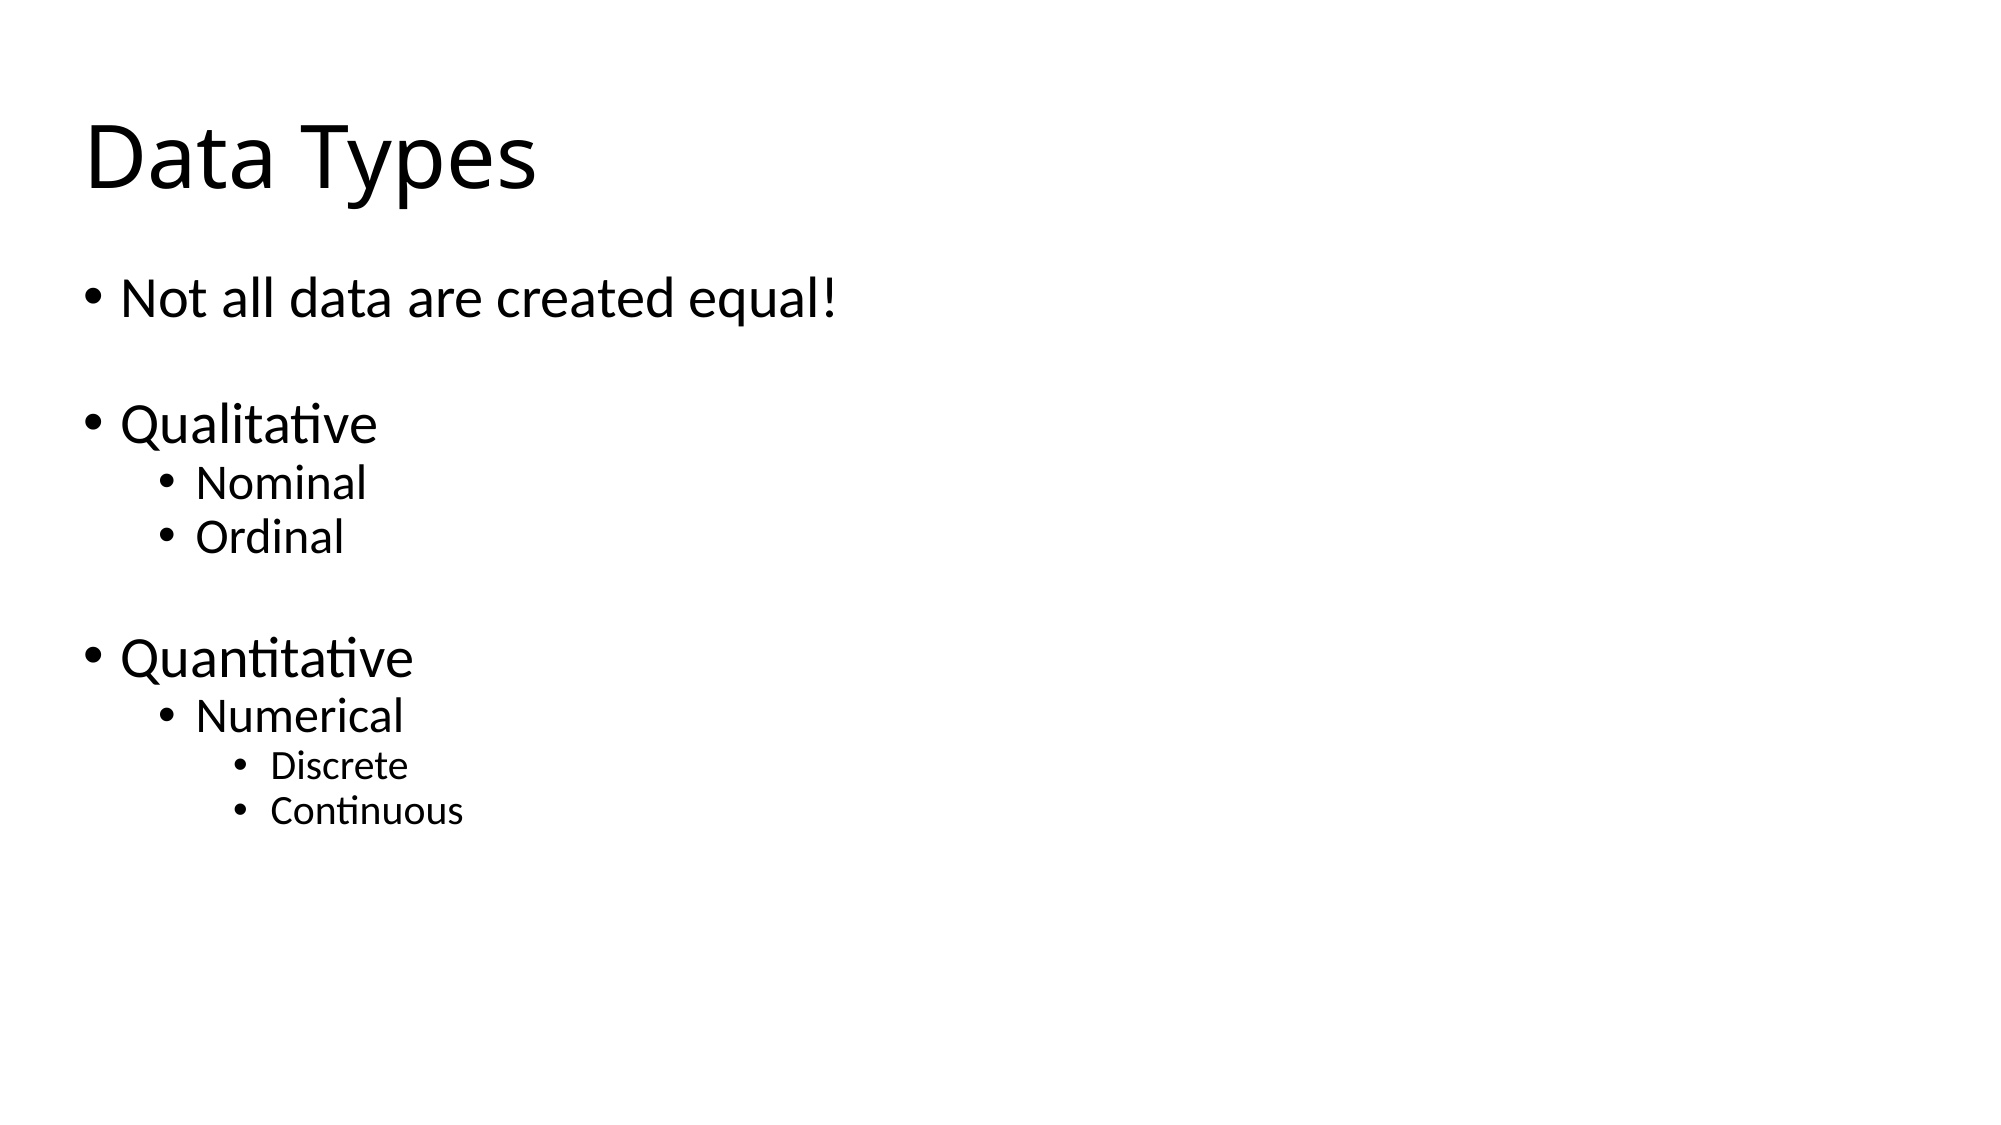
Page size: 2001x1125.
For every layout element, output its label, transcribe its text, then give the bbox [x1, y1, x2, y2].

list Not all data are created equal! Qualitative Nominal Ordinal Quantitative Numerical Discrete Continuous [68, 252, 1932, 1000]
title Data Types [68, 97, 1932, 223]
